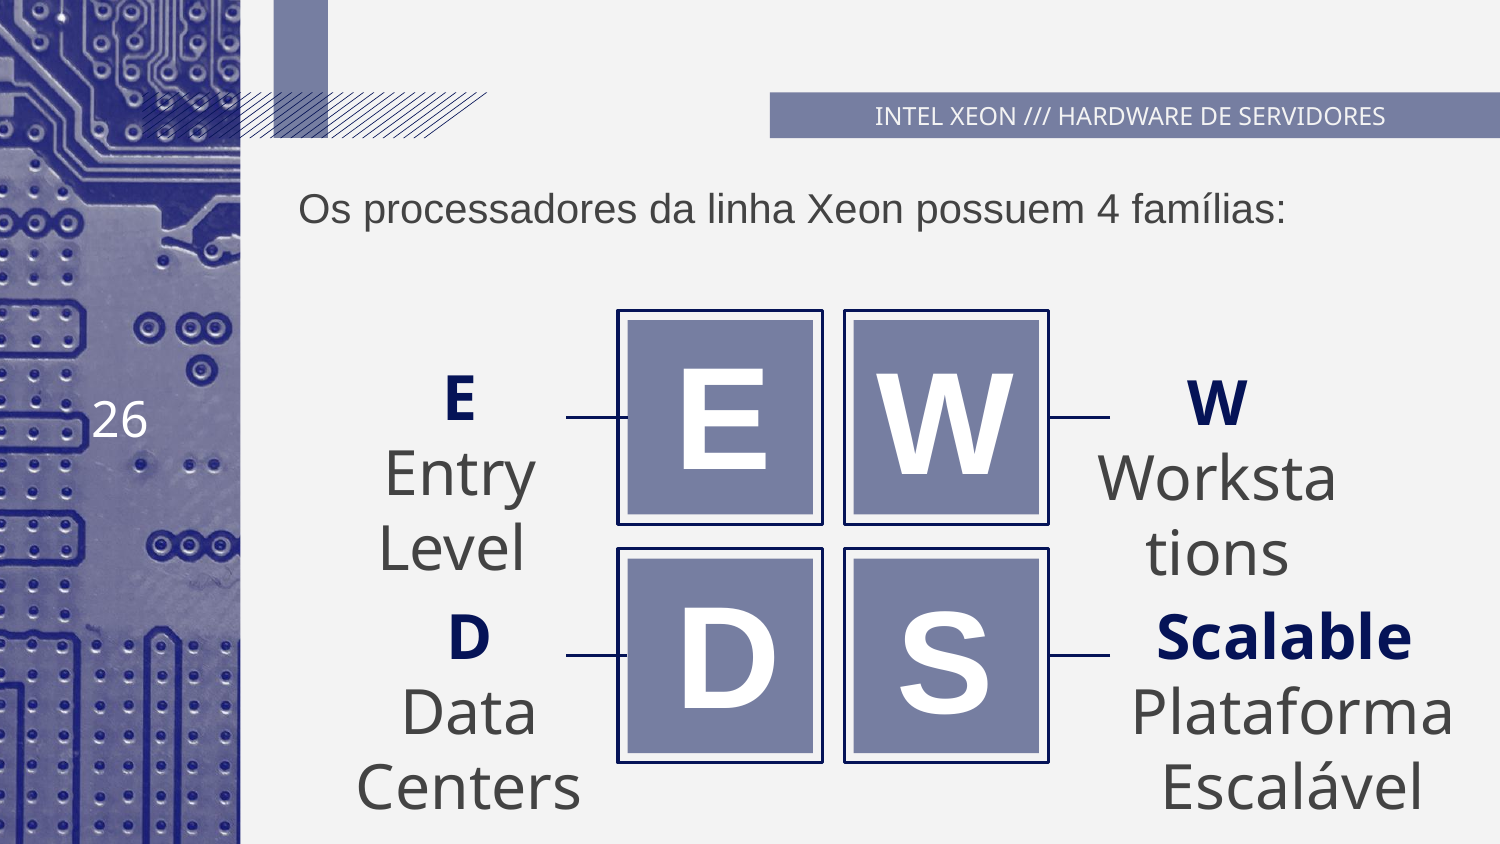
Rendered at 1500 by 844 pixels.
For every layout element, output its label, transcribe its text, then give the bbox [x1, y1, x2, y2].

picture [0, 0, 241, 844]
subtitle E Entry Level [339, 343, 560, 482]
slide_number 26 [75, 389, 166, 455]
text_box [565, 309, 1111, 764]
text_box Os processadores da linha Xeon possuem 4 famílias: [271, 174, 1460, 240]
title INTEL XEON /// HARDWARE DE SERVIDORES [681, 69, 1402, 162]
text_box W Workstations [1115, 348, 1358, 487]
text_box D Data Centers [336, 581, 560, 721]
text_box Scalable Plataforma Escalável [1115, 581, 1500, 721]
